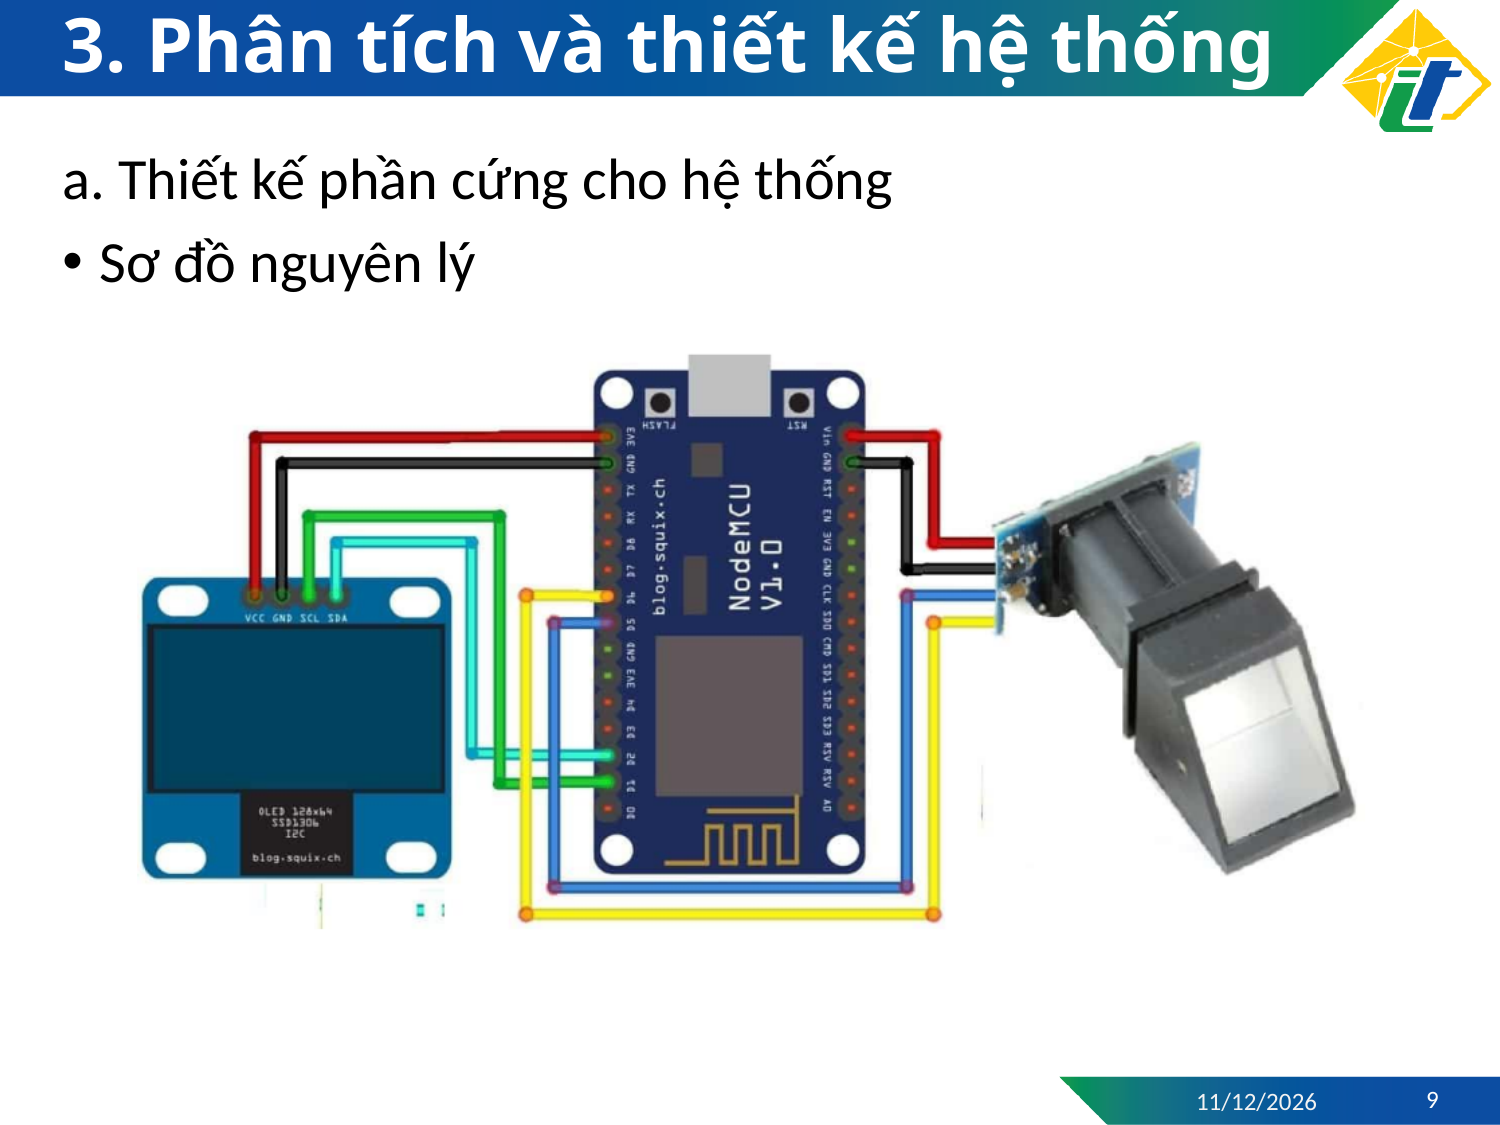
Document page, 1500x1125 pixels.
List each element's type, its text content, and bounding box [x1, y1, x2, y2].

title 3. Phân tích và thiết kế hệ thống [47, 0, 1304, 97]
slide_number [1175, 1075, 1339, 1125]
picture [0, 0, 1500, 1125]
slide_number 9 [1338, 1074, 1454, 1124]
list a. Thiết kế phần cứng cho hệ thống Sơ đồ nguyên lý [47, 141, 1454, 1037]
